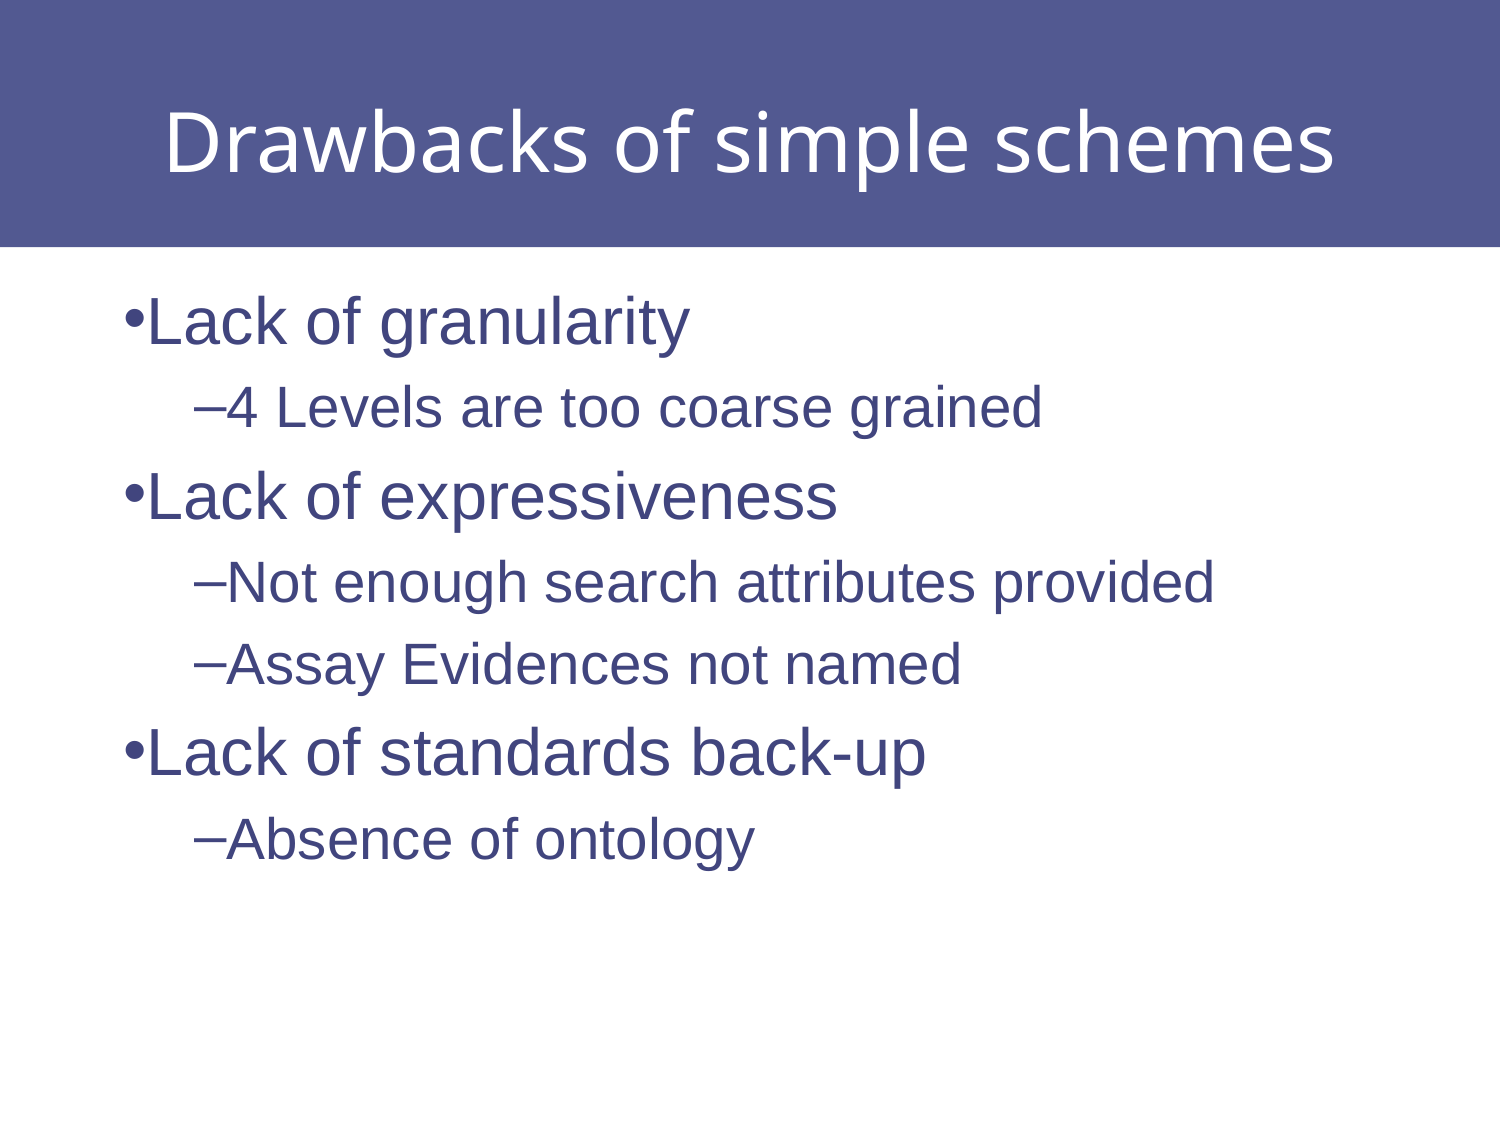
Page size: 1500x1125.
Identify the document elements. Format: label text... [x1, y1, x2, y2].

list Lack of granularity 4 Levels are too coarse grained Lack of expressiveness Not enough search attributes provided Assay Evidences not named Lack of standards back-up Absence of ontology [75, 262, 1425, 1005]
title Drawbacks of simple schemes [75, 45, 1425, 233]
